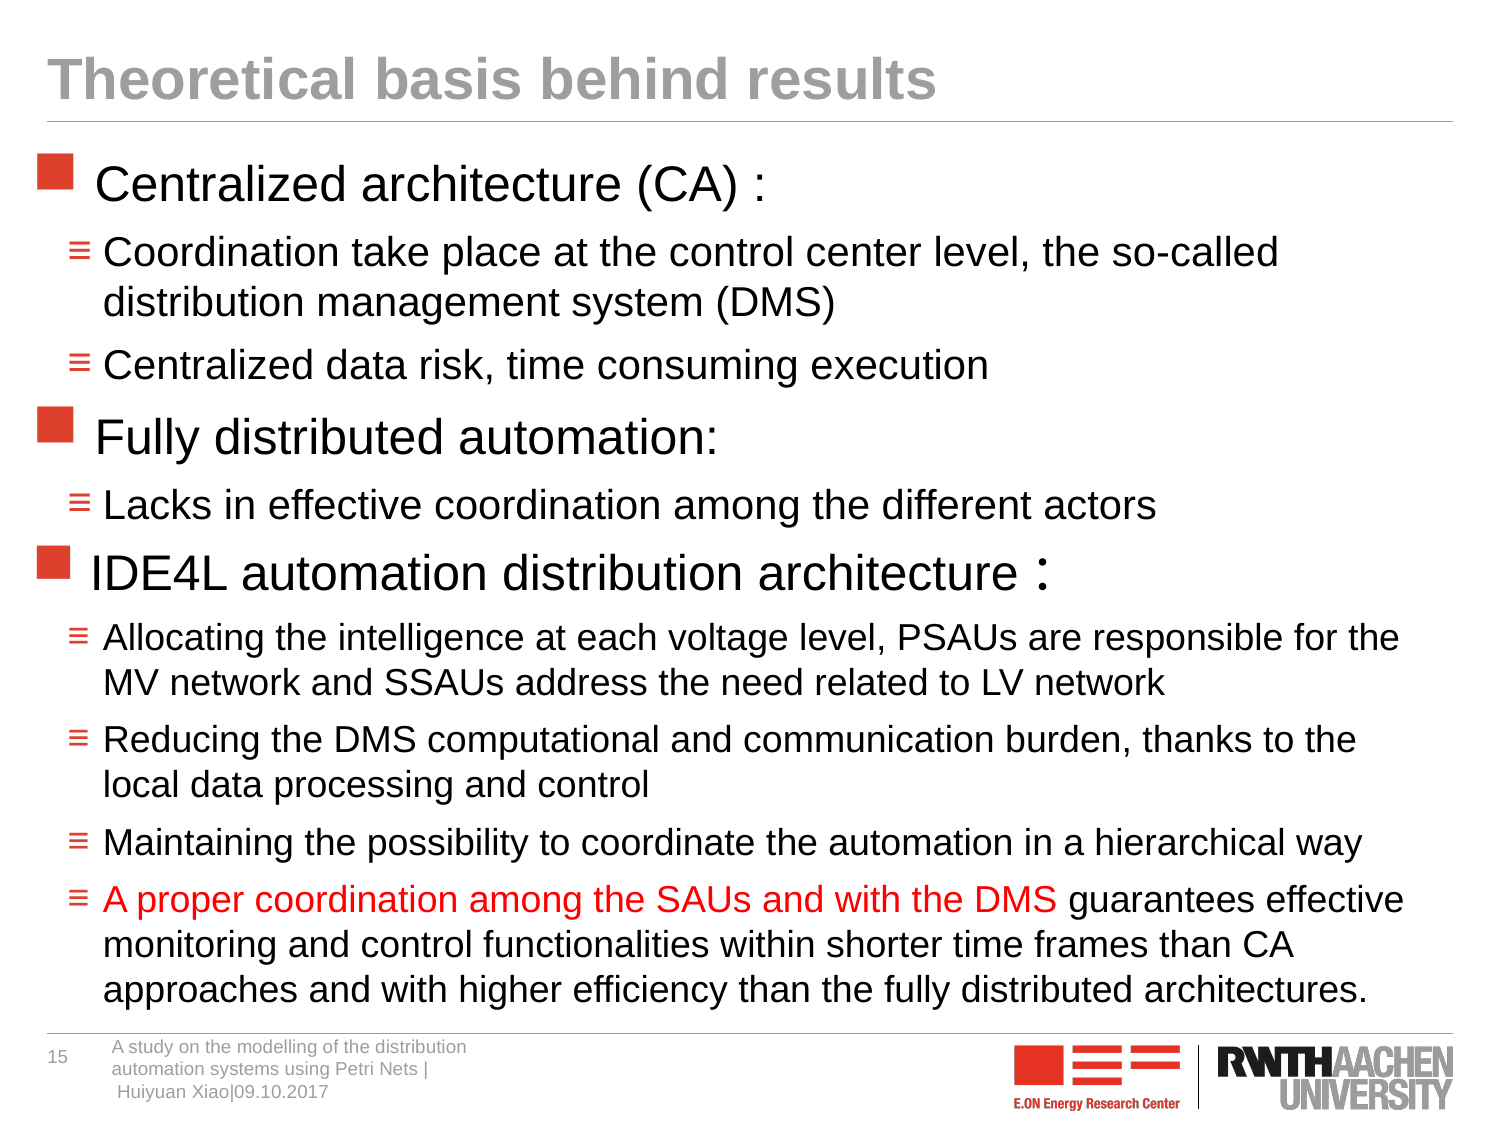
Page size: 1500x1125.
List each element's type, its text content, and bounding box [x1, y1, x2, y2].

title Theoretical basis behind results [47, 23, 1453, 113]
list Centralized architecture (CA) : Coordination take place at the control center level, the so-called distribution management system (DMS) Centralized data risk, time consuming execution Fully distributed automation: Lacks in effective coordination among the different actors IDE4L automation distribution architecture： Allocating the intelligence at each voltage level, PSAUs are responsible for the MV network and SSAUs address the need related to LV network Reducing the DMS computational and communication burden, thanks to the local data processing and control Maintaining the possibility to coordinate the automation in a hierarchical way A proper coordination among the SAUs and with the DMS guarantees effective monitoring and control functionalities within shorter time frames than CA approaches and with higher efficiency than the fully distributed architectures. [32, 147, 1443, 986]
picture [1218, 1046, 1453, 1111]
picture [1013, 1045, 1180, 1112]
